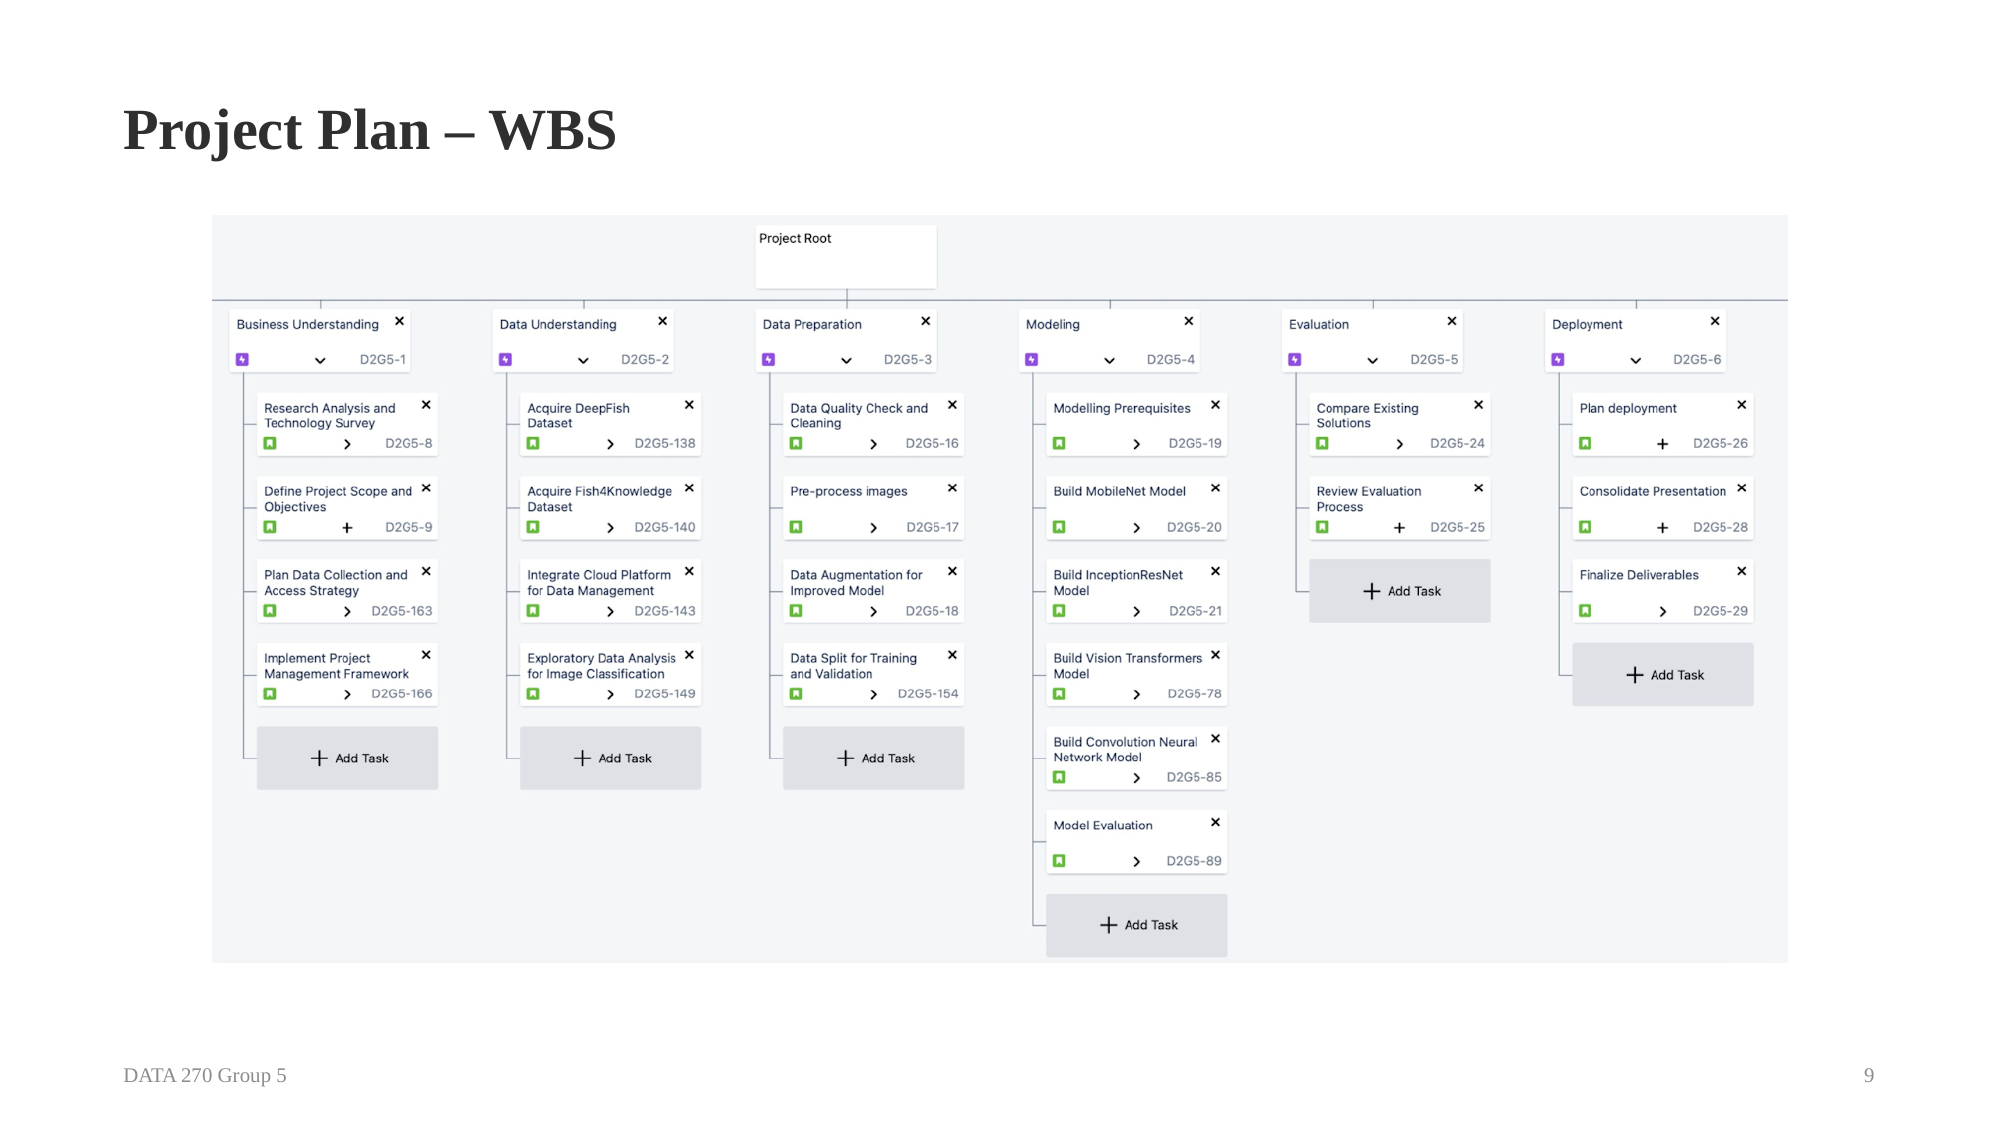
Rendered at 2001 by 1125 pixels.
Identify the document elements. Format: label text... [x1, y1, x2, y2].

footer DATA 270 Group 5 [108, 1051, 724, 1097]
title Project Plan – WBS [108, 21, 1890, 169]
slide_number ‹#› [1274, 1051, 1890, 1097]
picture [212, 215, 1788, 963]
